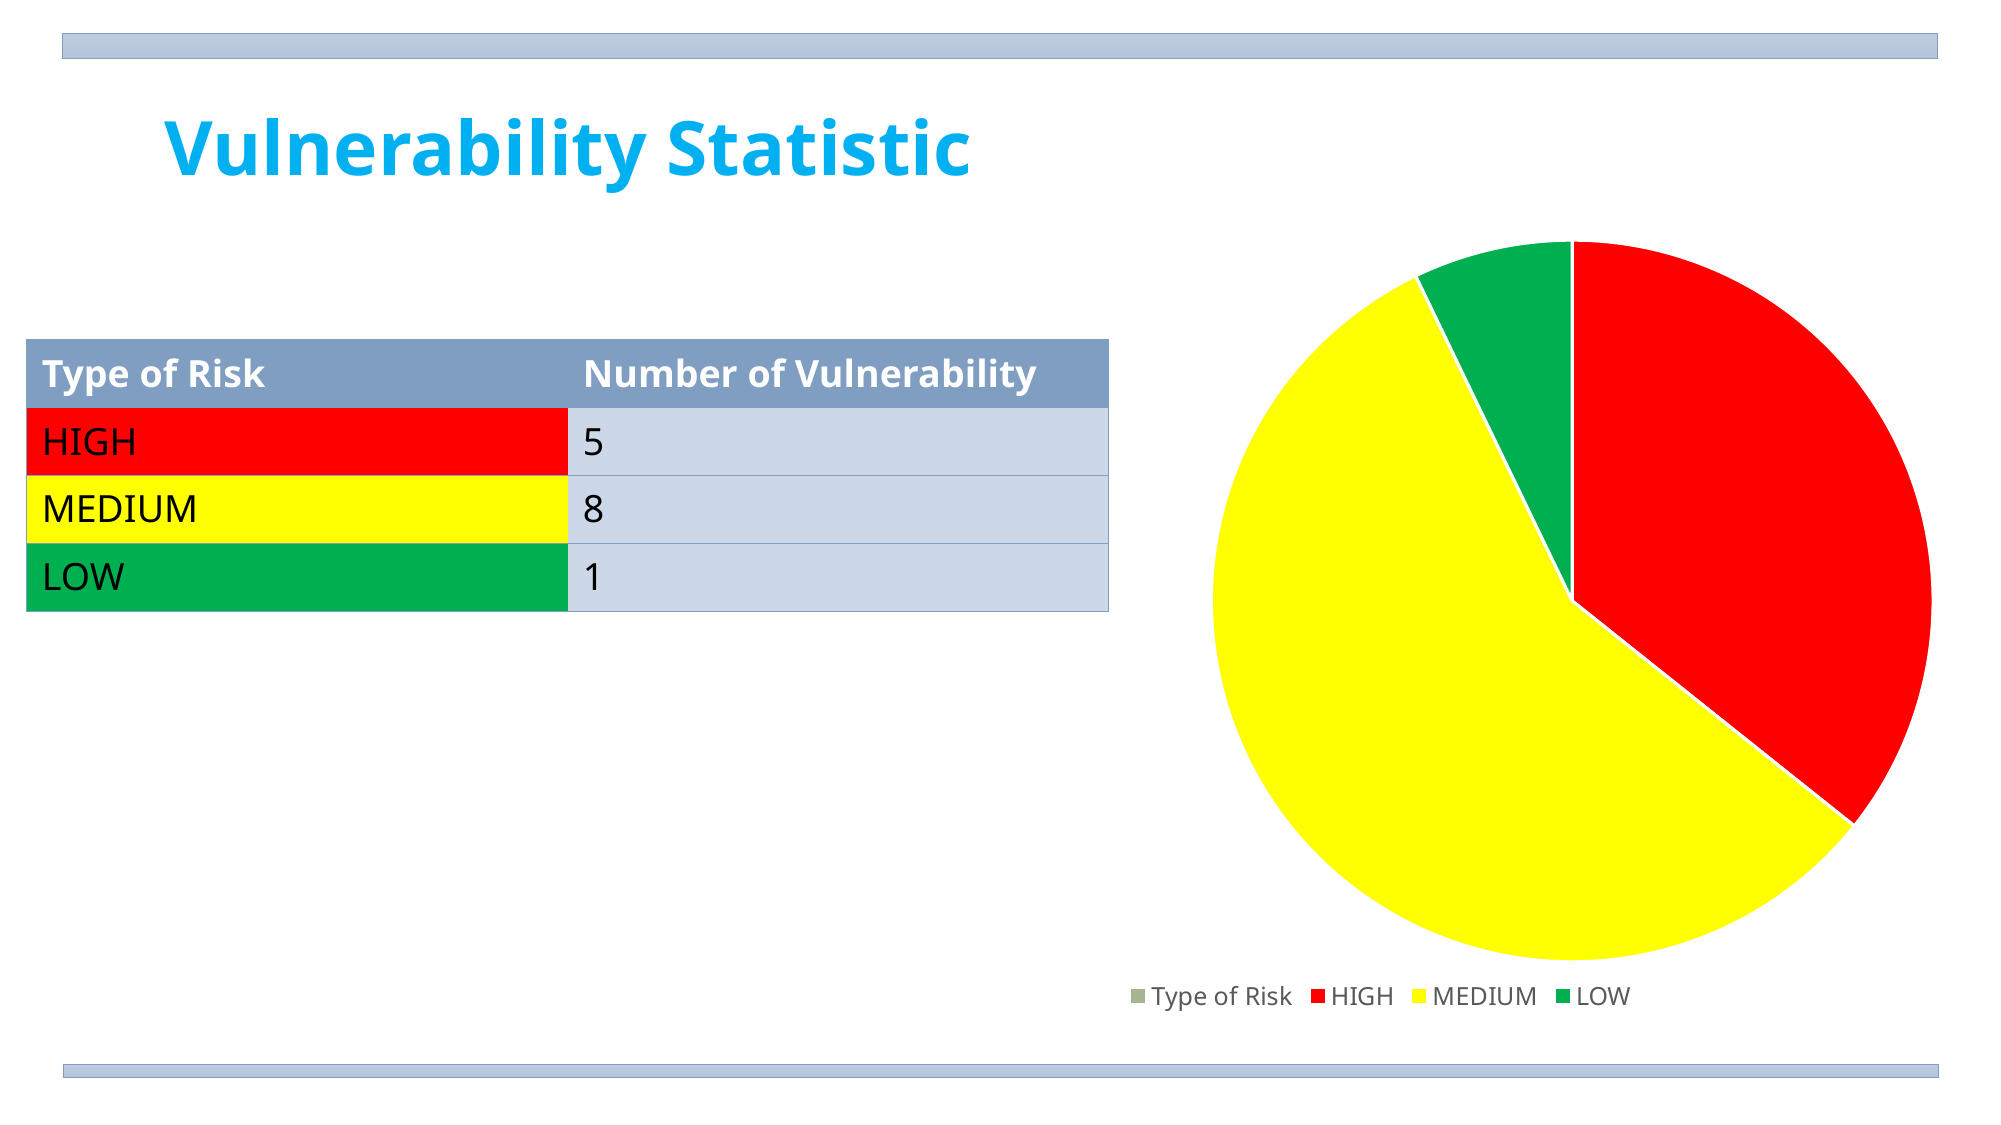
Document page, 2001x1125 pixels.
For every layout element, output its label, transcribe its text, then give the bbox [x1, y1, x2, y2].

text_box Vulnerability Statistic [63, 86, 823, 205]
text_box [62, 33, 1938, 59]
text_box [63, 1064, 1939, 1078]
table_cell HIGH [27, 408, 568, 475]
table_cell 8 [568, 476, 823, 543]
table_cell 1 [568, 544, 823, 611]
table_cell LOW [27, 544, 568, 611]
table_header Number of Vulnerability [568, 340, 823, 407]
chart [823, 83, 1938, 1020]
table_header Type of Risk [27, 340, 568, 407]
table_cell MEDIUM [27, 476, 568, 543]
table_cell 5 [568, 408, 823, 475]
